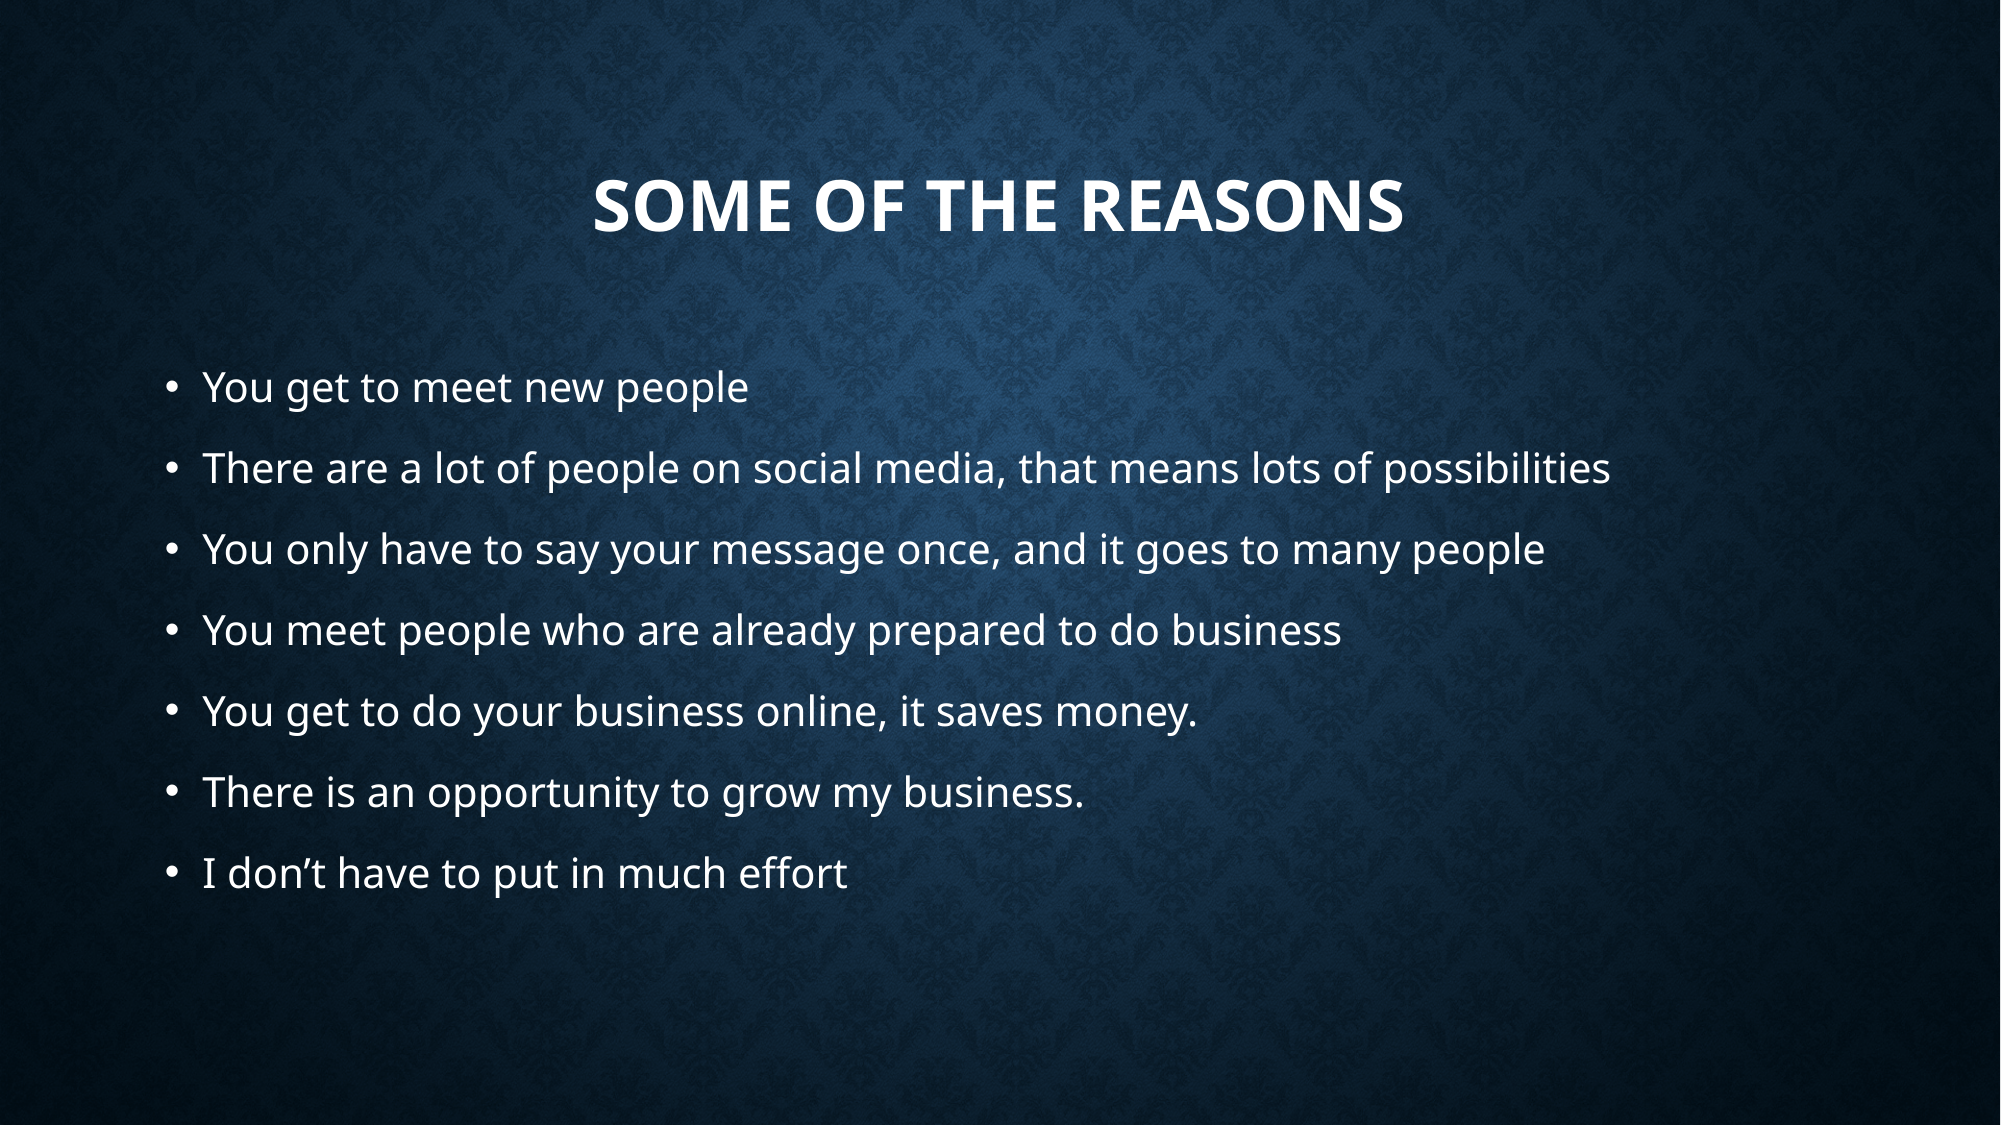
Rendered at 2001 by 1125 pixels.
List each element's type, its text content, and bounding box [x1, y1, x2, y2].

title Some of the reasons [149, 99, 1849, 318]
list You get to meet new people There are a lot of people on social media, that means lots of possibilities You only have to say your message once, and it goes to many people You meet people who are already prepared to do business You get to do your business online, it saves money. There is an opportunity to grow my business. I don’t have to put in much effort [149, 343, 1849, 950]
